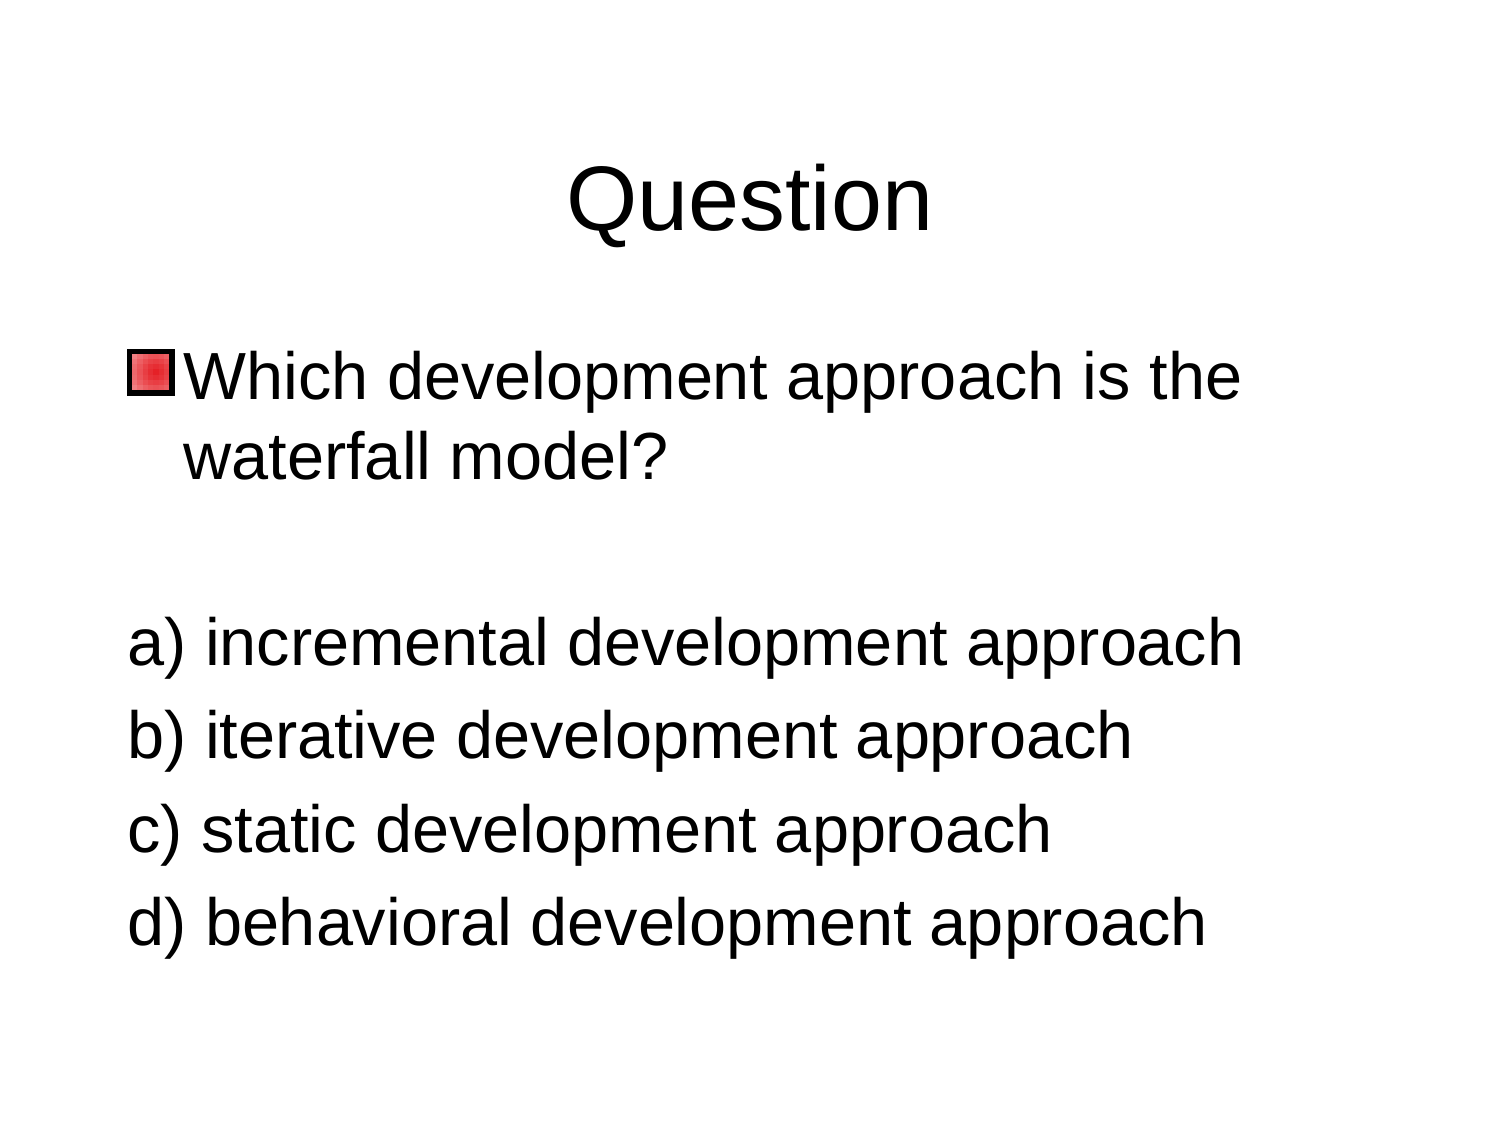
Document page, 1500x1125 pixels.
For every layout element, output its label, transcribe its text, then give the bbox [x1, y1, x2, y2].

picture [127, 349, 175, 396]
list Which development approach is the waterfall model? a) incremental development approach b) iterative development approach c) static development approach d) behavioral development approach [112, 324, 1388, 1000]
title Question [112, 99, 1388, 288]
